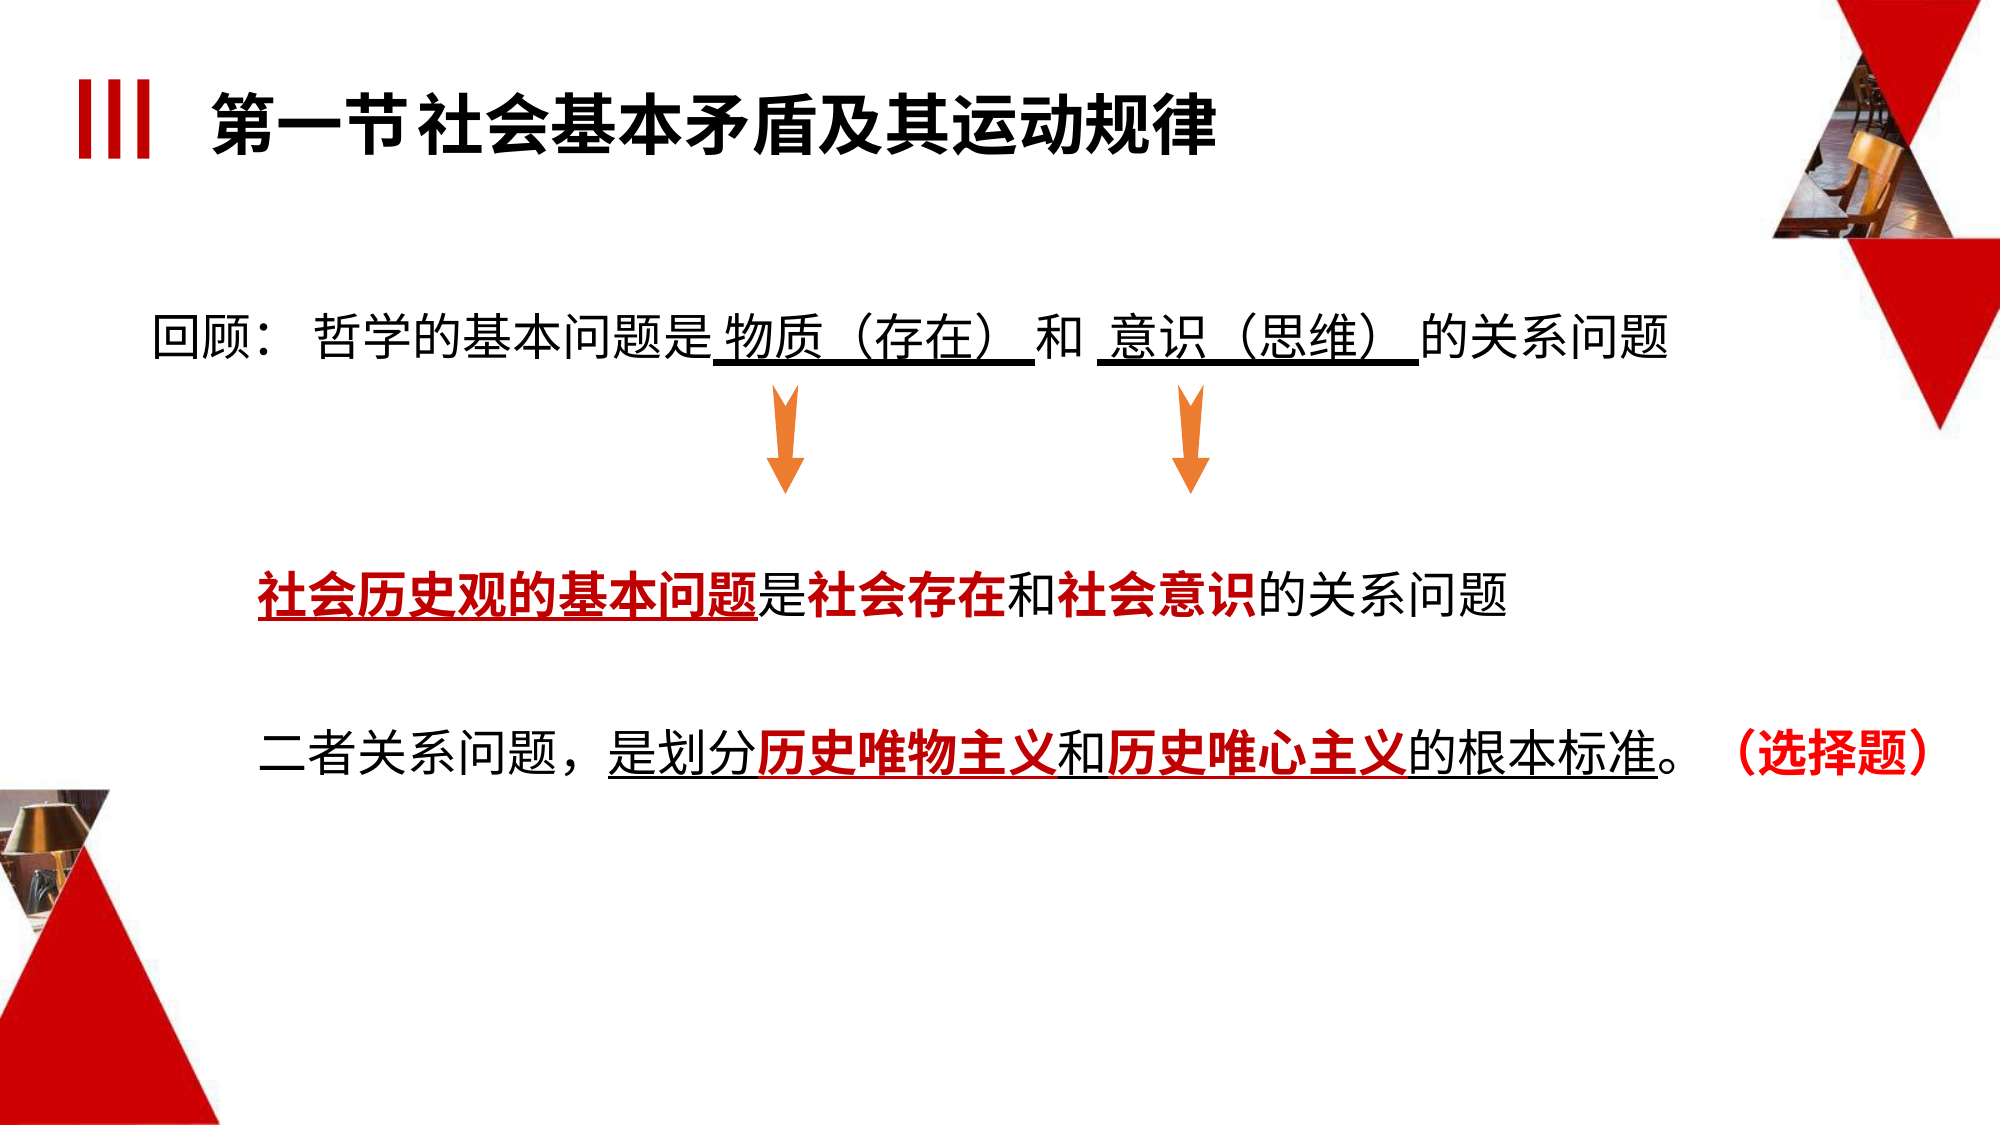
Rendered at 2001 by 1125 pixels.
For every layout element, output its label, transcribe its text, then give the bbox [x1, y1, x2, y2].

text_box [0, 0, 2000, 1125]
text_box [766, 384, 805, 494]
text_box 社会历史观的基本问题是社会存在和社会意识的关系问题 二者关系问题，是划分历史唯物主义和历史唯心主义的根本标准。（选择题） [255, 563, 2000, 782]
text_box [108, 79, 121, 159]
text_box 回顾： 哲学的基本问题是 物质（存在） 和 意识（思维） 的关系问题 [149, 305, 1708, 366]
text_box 第一节 社会基本矛盾及其运动规律 [207, 83, 1615, 164]
text_box [1171, 384, 1210, 494]
text_box [137, 79, 150, 159]
text_box [79, 79, 92, 159]
